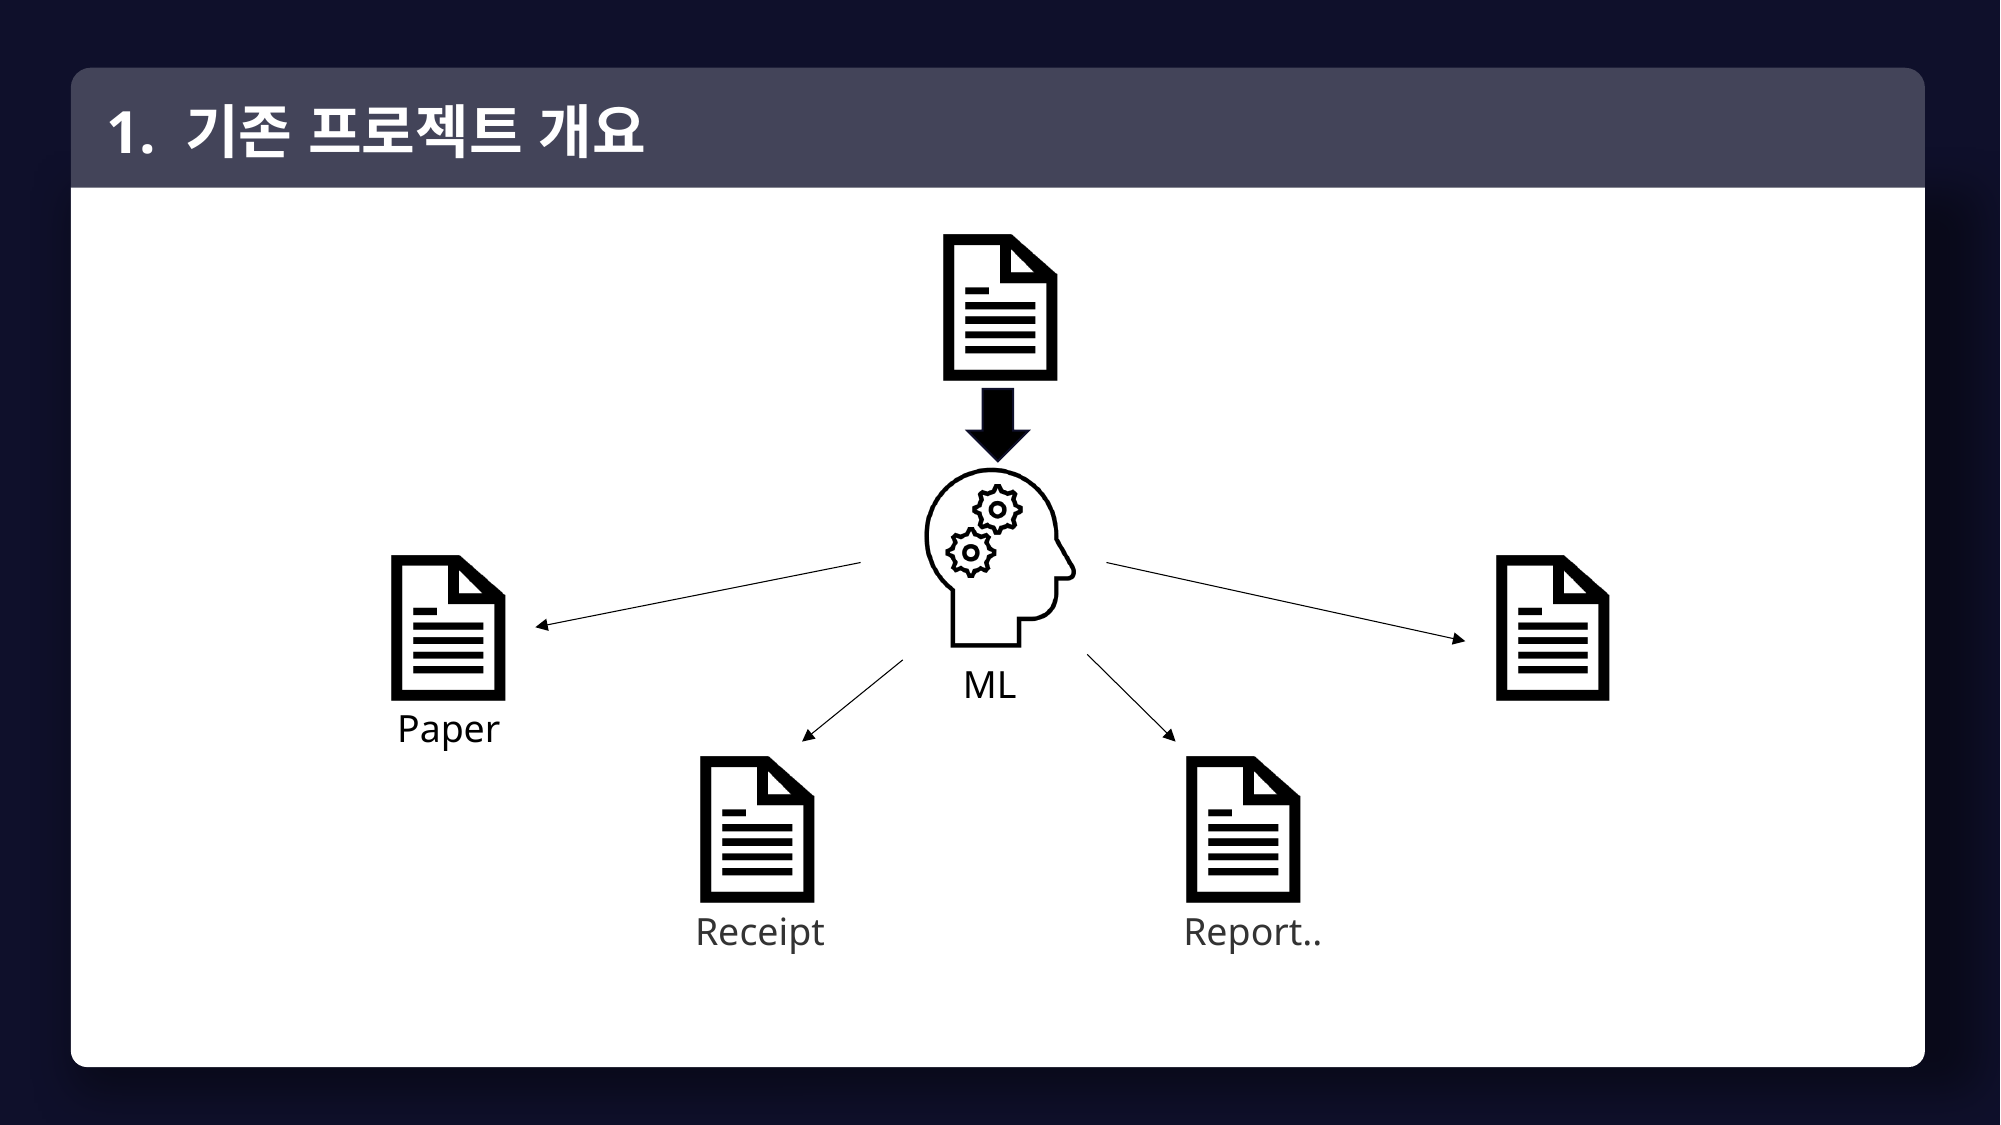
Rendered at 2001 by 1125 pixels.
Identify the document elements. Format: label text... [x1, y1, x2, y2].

text_box [964, 395, 1031, 455]
picture [669, 741, 845, 917]
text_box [1087, 654, 1176, 742]
text_box Report.. [1168, 900, 1365, 961]
text_box 1. 기존 프로젝트 개요 [69, 66, 1926, 189]
text_box ML [948, 669, 1048, 714]
picture [360, 539, 536, 715]
picture [893, 455, 1107, 669]
text_box [69, 189, 1926, 1069]
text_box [535, 562, 861, 628]
text_box Paper [382, 715, 536, 758]
picture [1465, 539, 1640, 715]
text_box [1106, 562, 1466, 642]
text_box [801, 659, 903, 742]
picture [912, 219, 1088, 395]
text_box Receipt [680, 900, 855, 961]
picture [1155, 741, 1331, 917]
